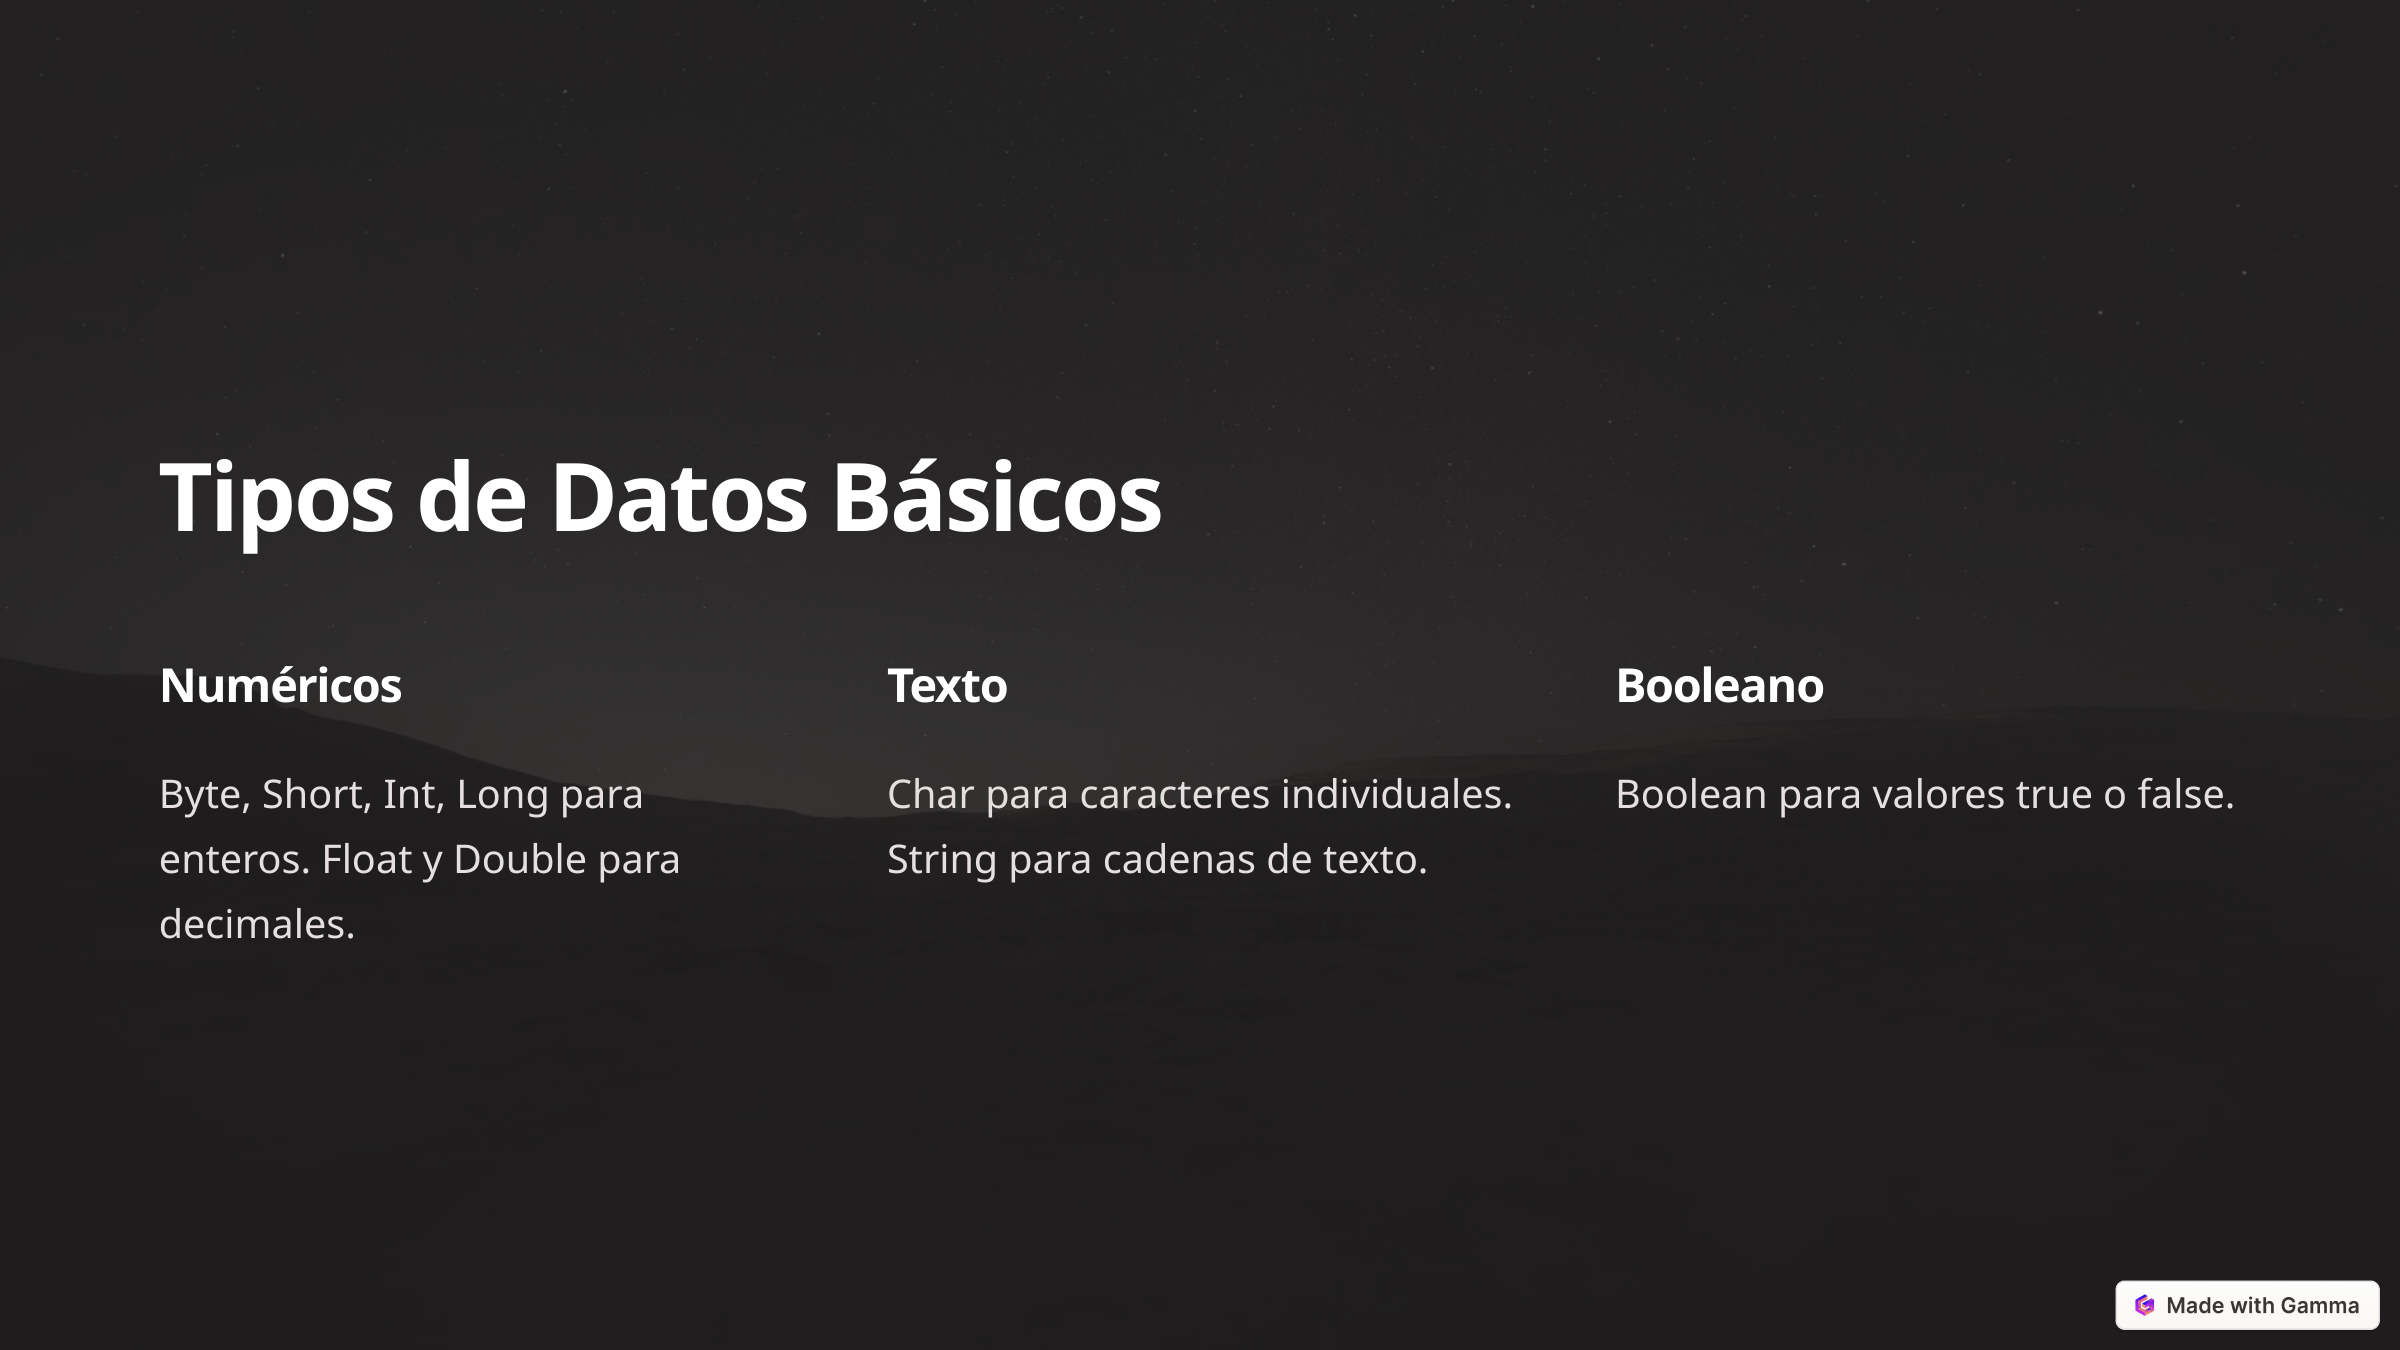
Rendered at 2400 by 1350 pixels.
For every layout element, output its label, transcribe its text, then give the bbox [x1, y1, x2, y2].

text_box Boolean para valores true o false. [1615, 752, 2244, 817]
text_box Byte, Short, Int, Long para enteros. Float y Double para decimales. [158, 752, 787, 882]
text_box Numéricos [158, 652, 636, 712]
text_box Tipos de Datos Básicos [158, 431, 1114, 551]
text_box Booleano [1615, 652, 2092, 712]
text_box Char para caracteres individuales. String para cadenas de texto. [887, 752, 1516, 882]
picture [2106, 1271, 2389, 1339]
text_box Texto [887, 652, 1364, 712]
